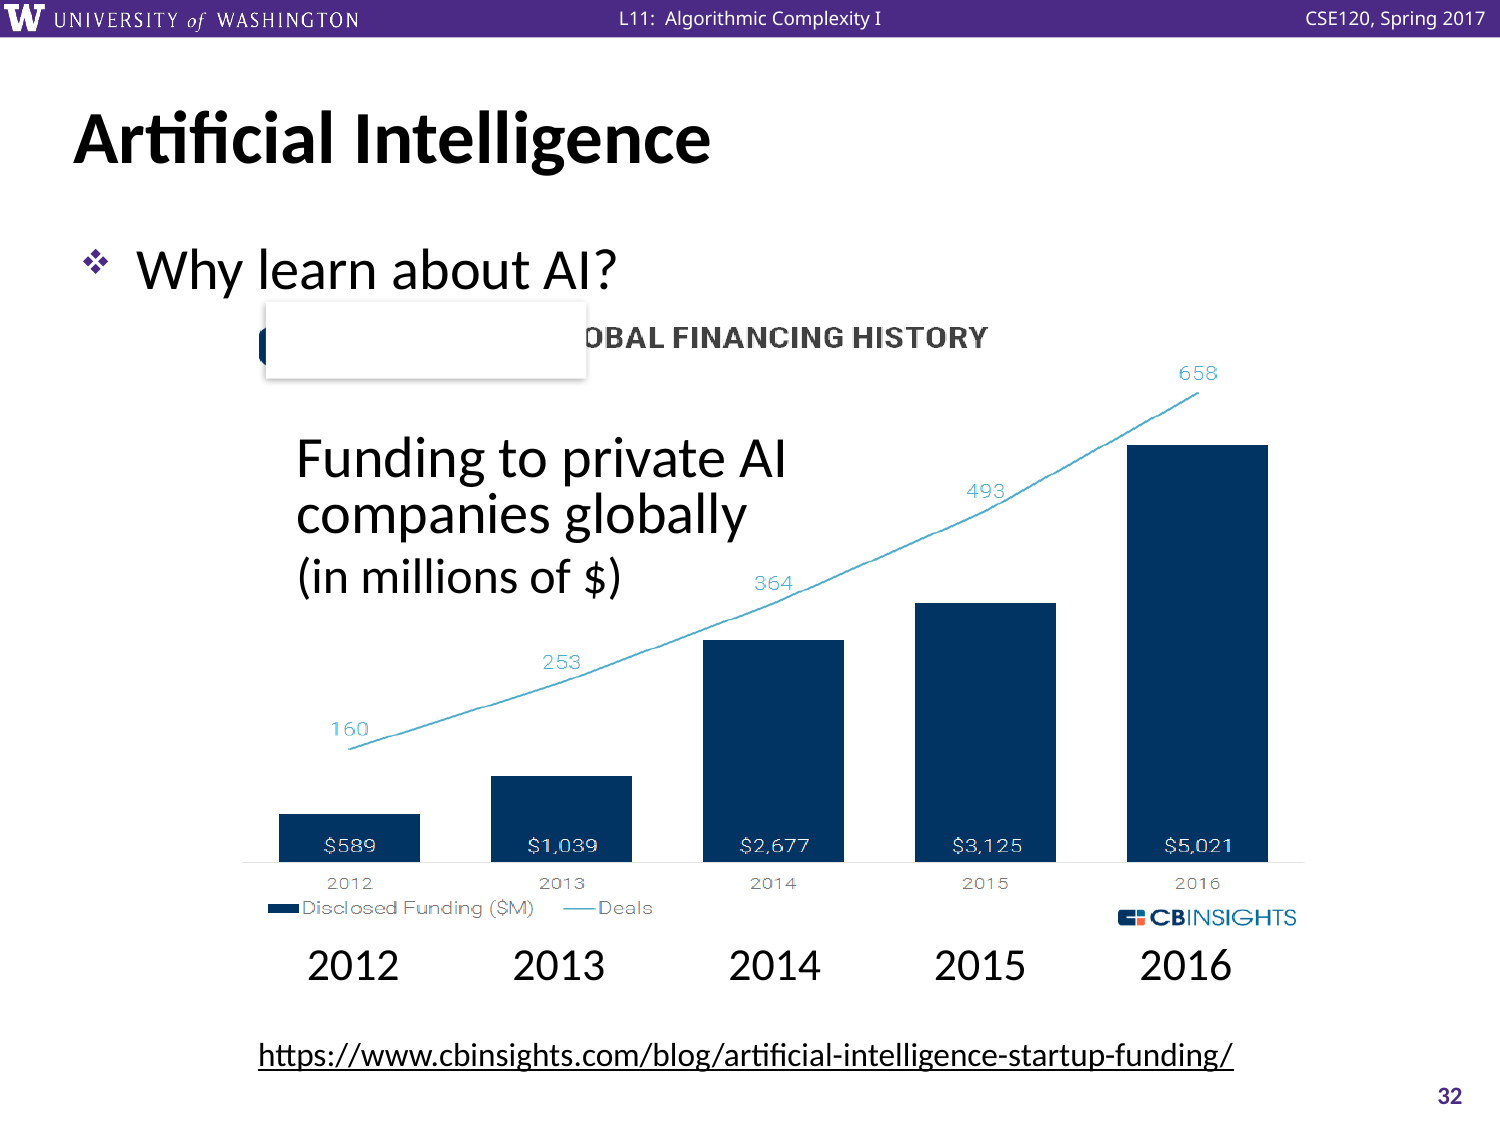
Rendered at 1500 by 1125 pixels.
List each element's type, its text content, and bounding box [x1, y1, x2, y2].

title Artificial Intelligence [58, 71, 1438, 197]
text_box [148, 301, 1349, 979]
text_box https://www.cbinsights.com/blog/artificial-intelligence-startup-funding/ [224, 1026, 1275, 1081]
slide_number 32 [1400, 1065, 1500, 1125]
picture [4, 4, 358, 32]
list Why learn about AI? [64, 223, 1438, 1040]
